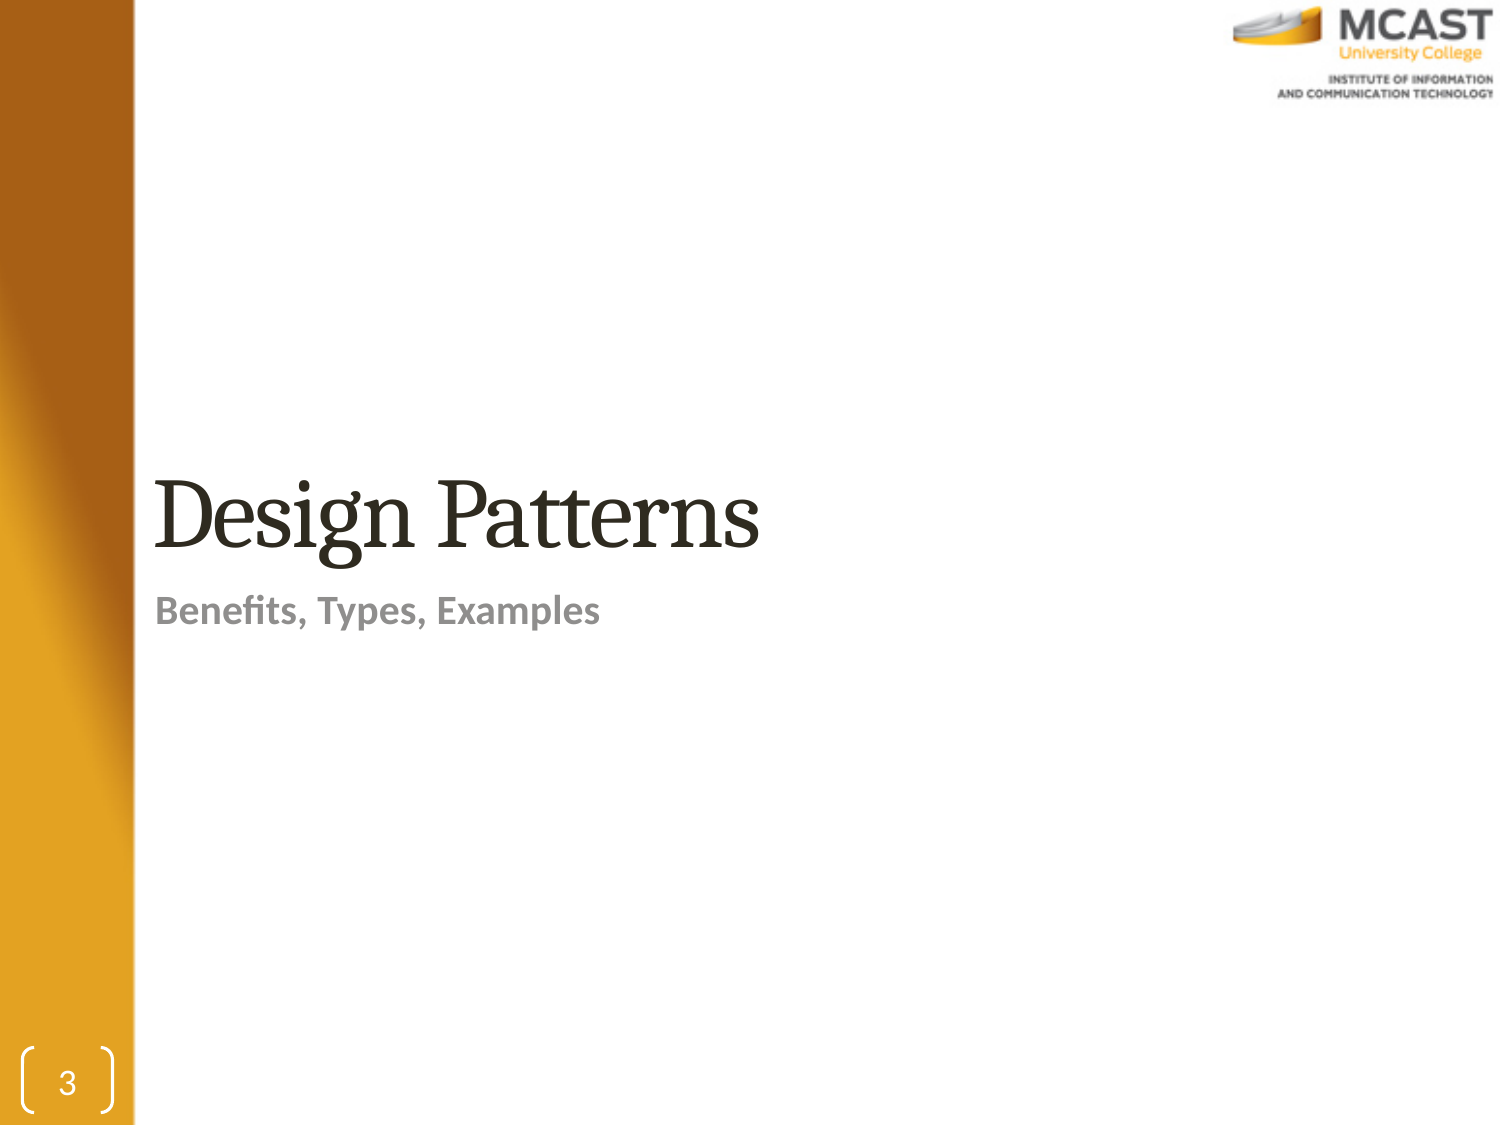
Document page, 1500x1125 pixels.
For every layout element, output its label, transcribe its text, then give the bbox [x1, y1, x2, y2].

title Design Patterns [137, 149, 1375, 575]
slide_number 3 [20, 1045, 115, 1115]
subtitle Benefits, Types, Examples [140, 575, 1200, 750]
picture [0, 0, 1500, 1125]
